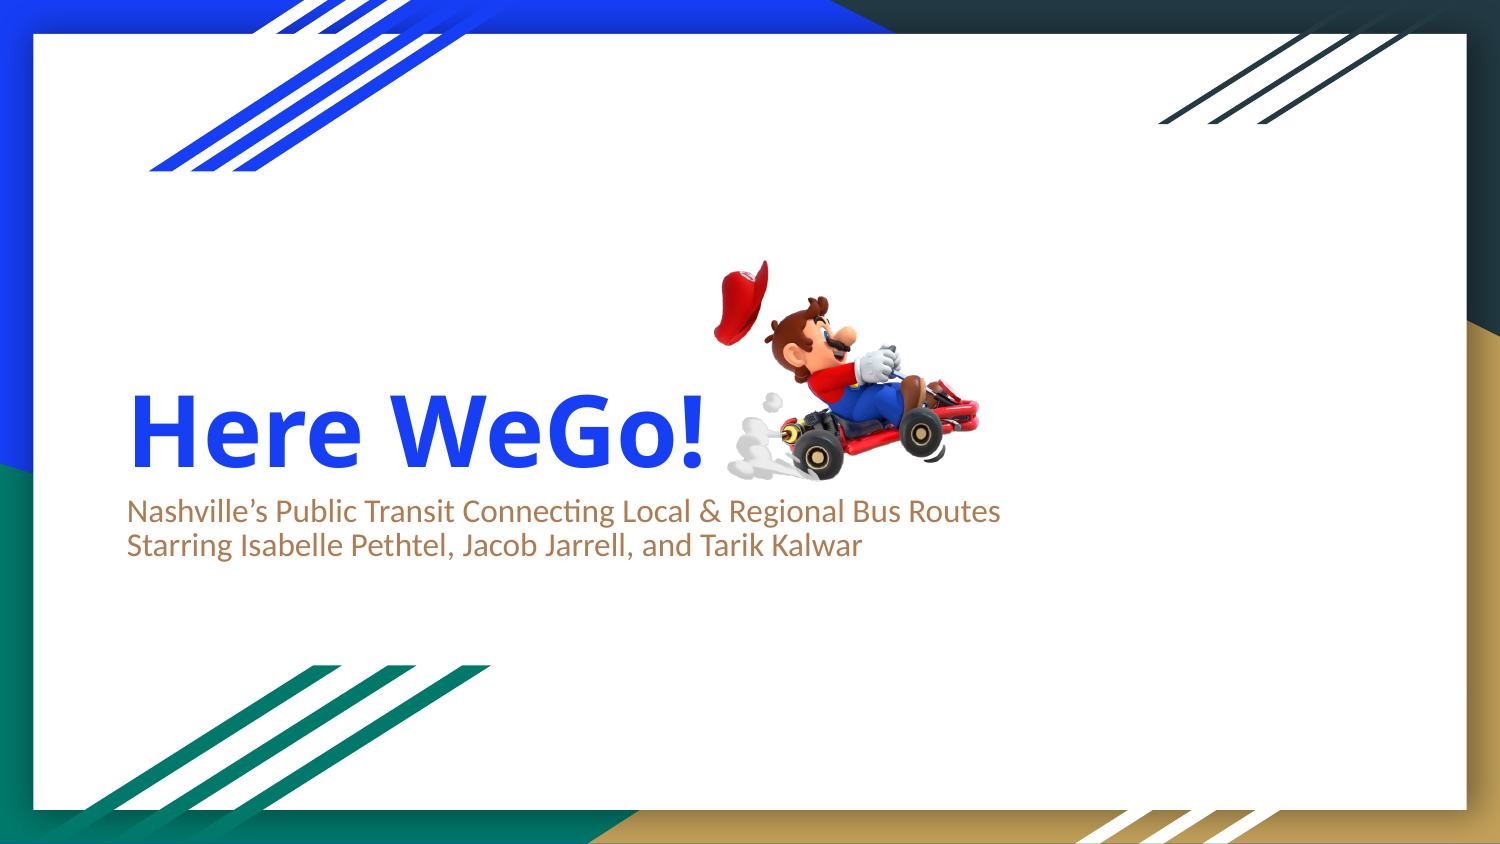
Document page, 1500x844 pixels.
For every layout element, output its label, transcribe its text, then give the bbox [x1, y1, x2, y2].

subtitle Nashville’s Public Transit Connecting Local & Regional Bus Routes Starring Isabelle Pethtel, Jacob Jarrell, and Tarik Kalwar [111, 482, 1071, 601]
title Here WeGo! [111, 310, 682, 482]
picture [687, 217, 1019, 549]
